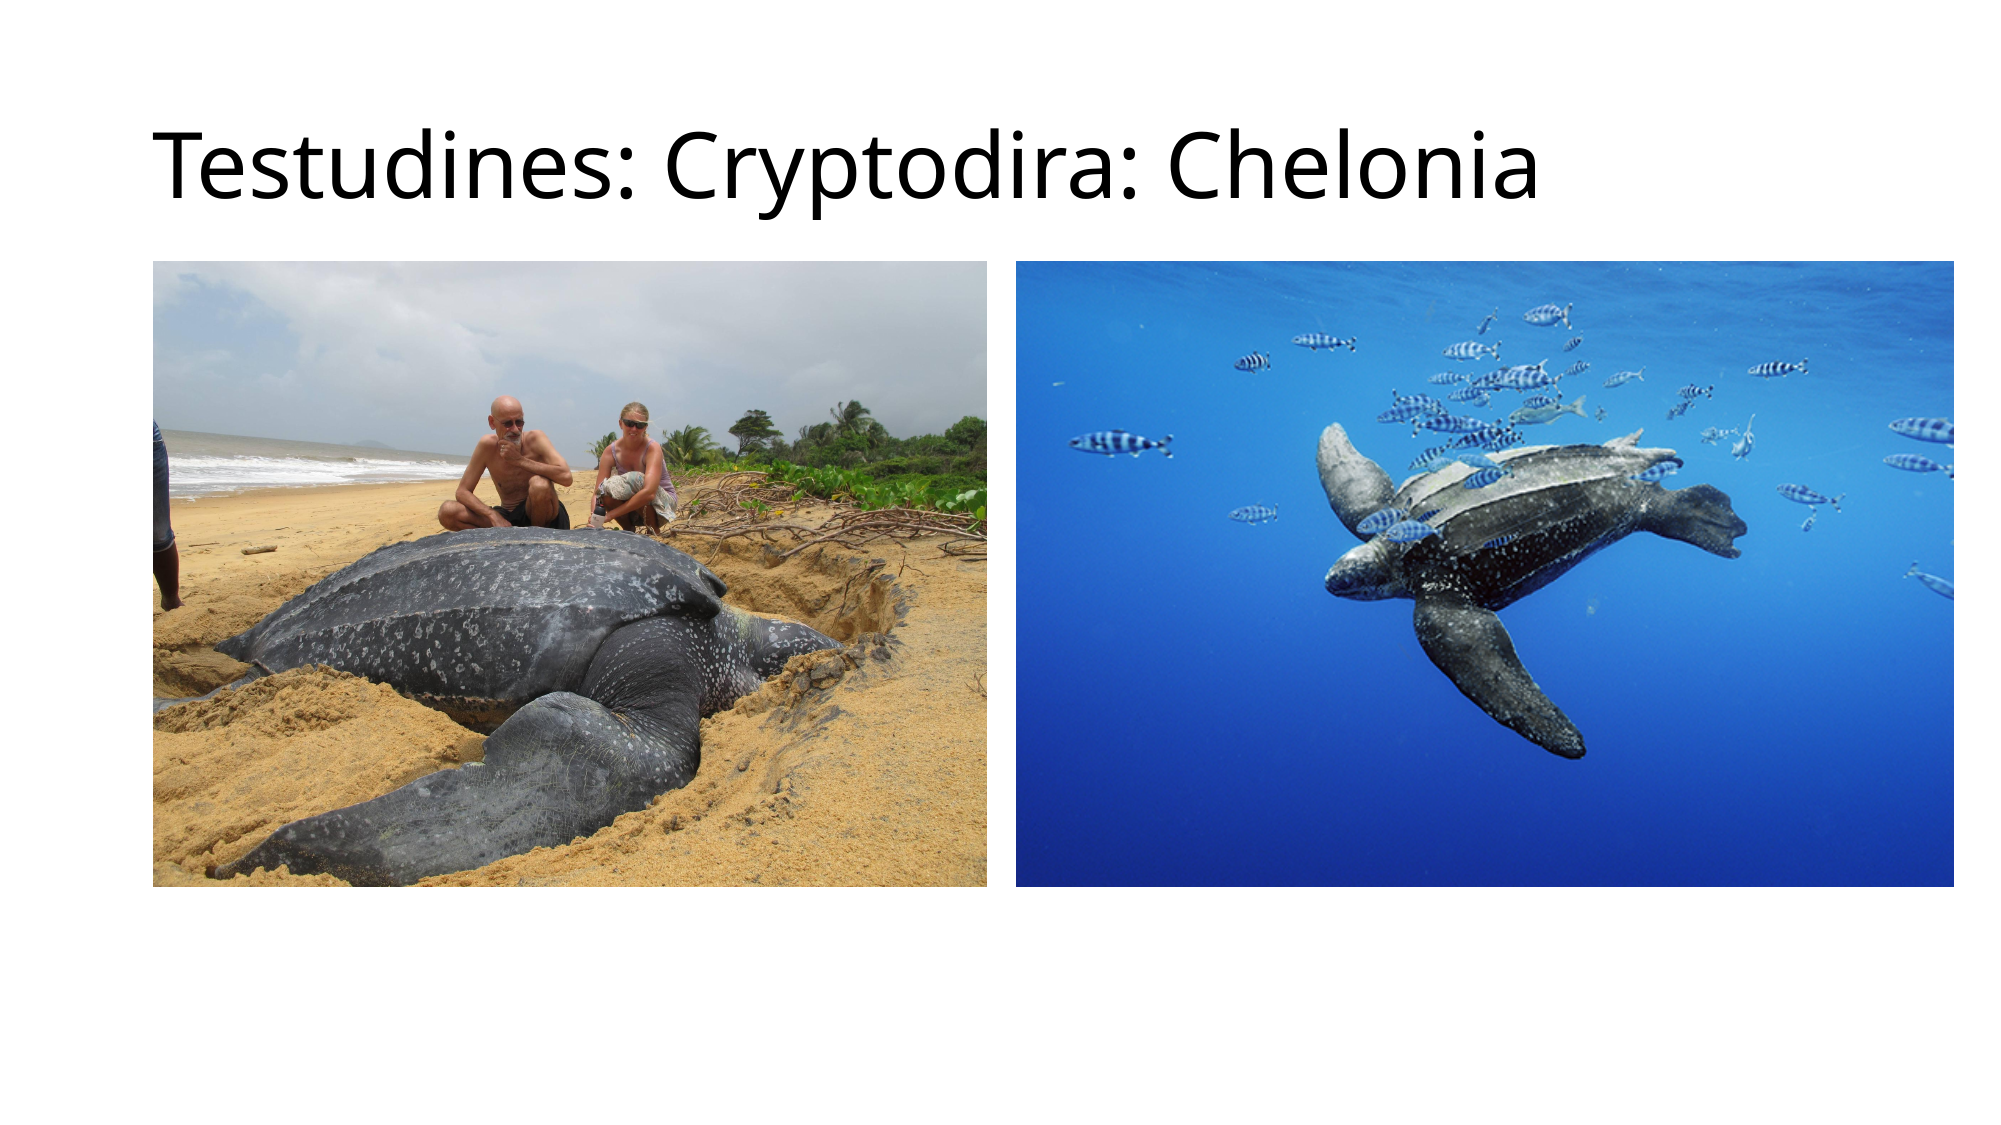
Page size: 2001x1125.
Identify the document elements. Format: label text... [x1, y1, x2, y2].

picture [153, 261, 987, 887]
title Testudines: Cryptodira: Chelonia [137, 59, 1863, 278]
picture [1016, 261, 1954, 887]
